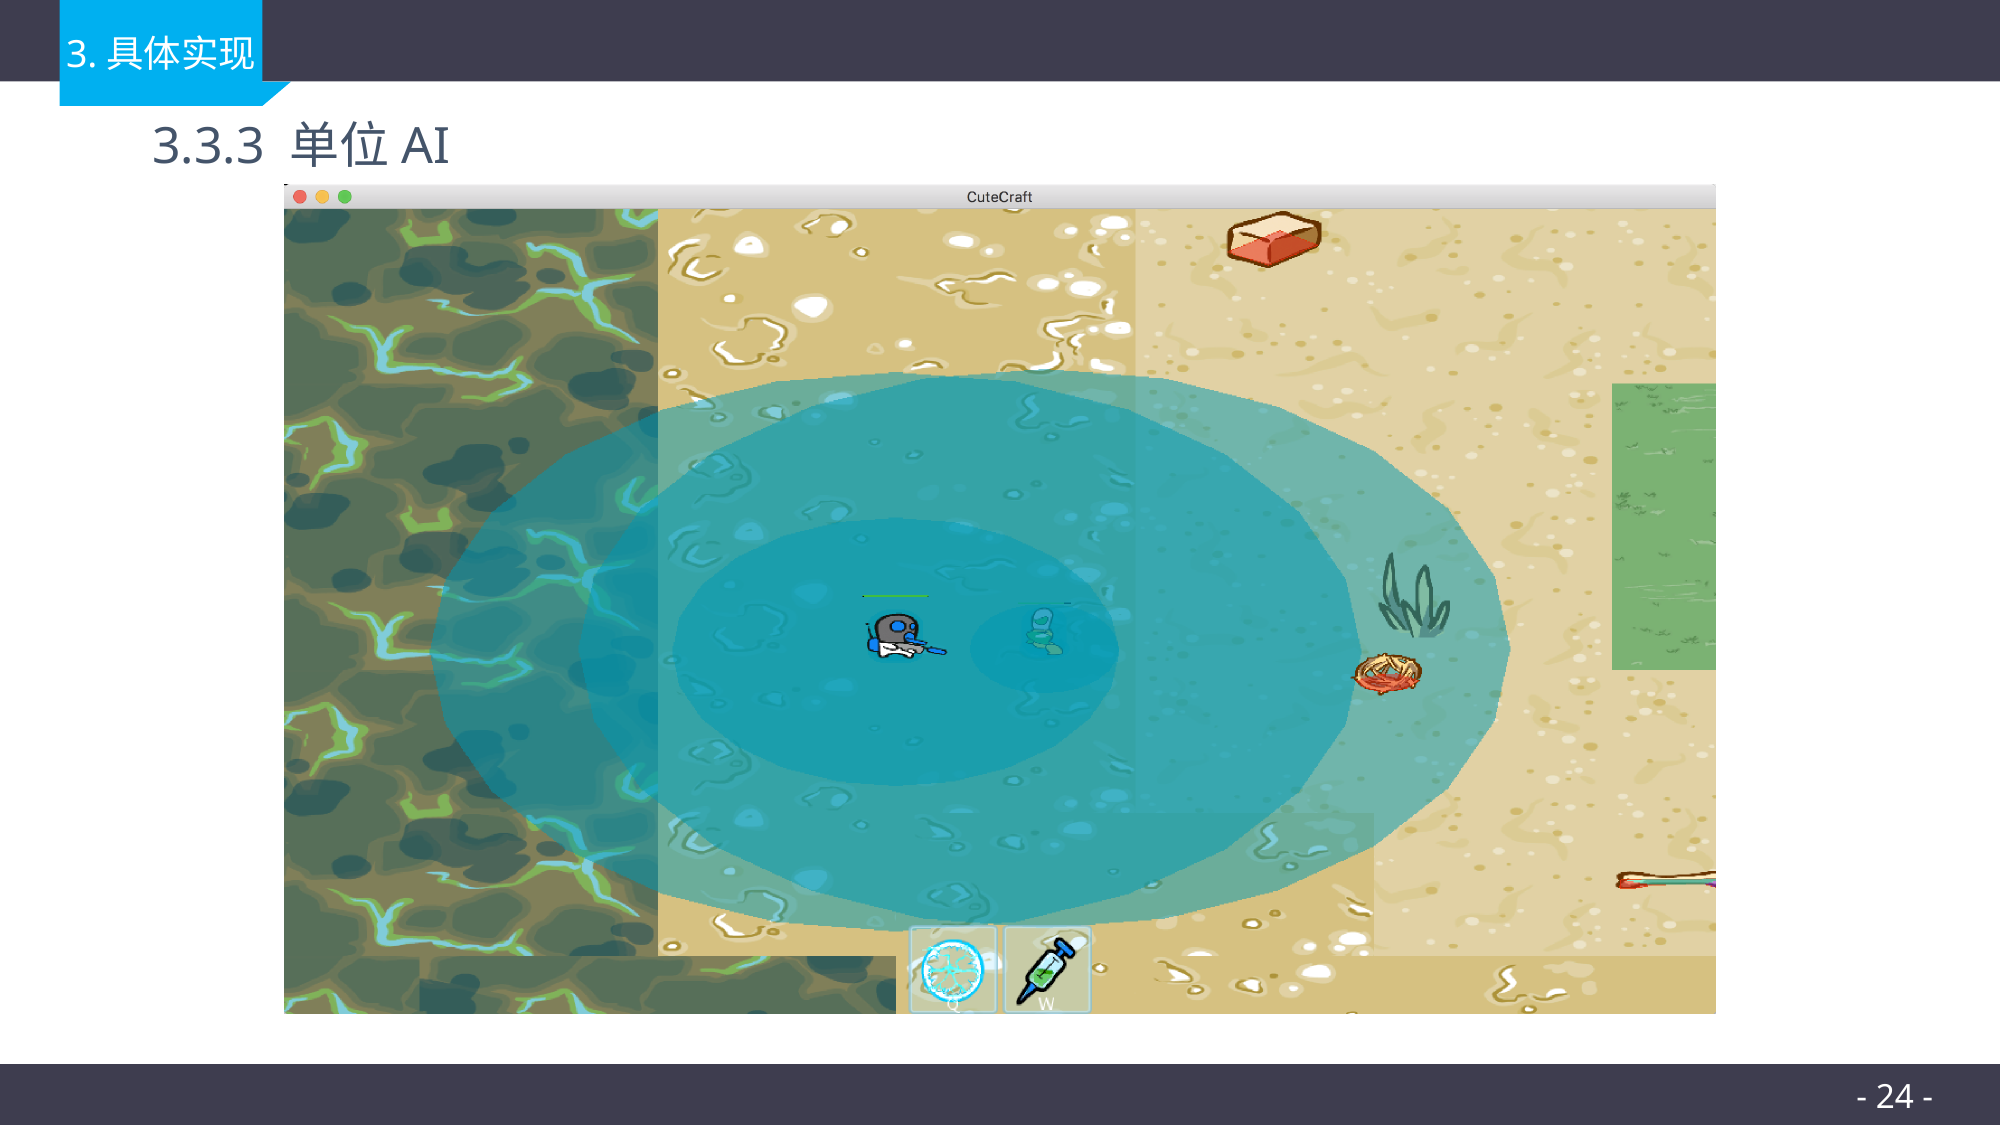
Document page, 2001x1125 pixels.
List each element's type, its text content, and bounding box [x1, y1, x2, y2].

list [284, 184, 1716, 1014]
title 3.3.3 单位AI [137, 113, 1863, 185]
